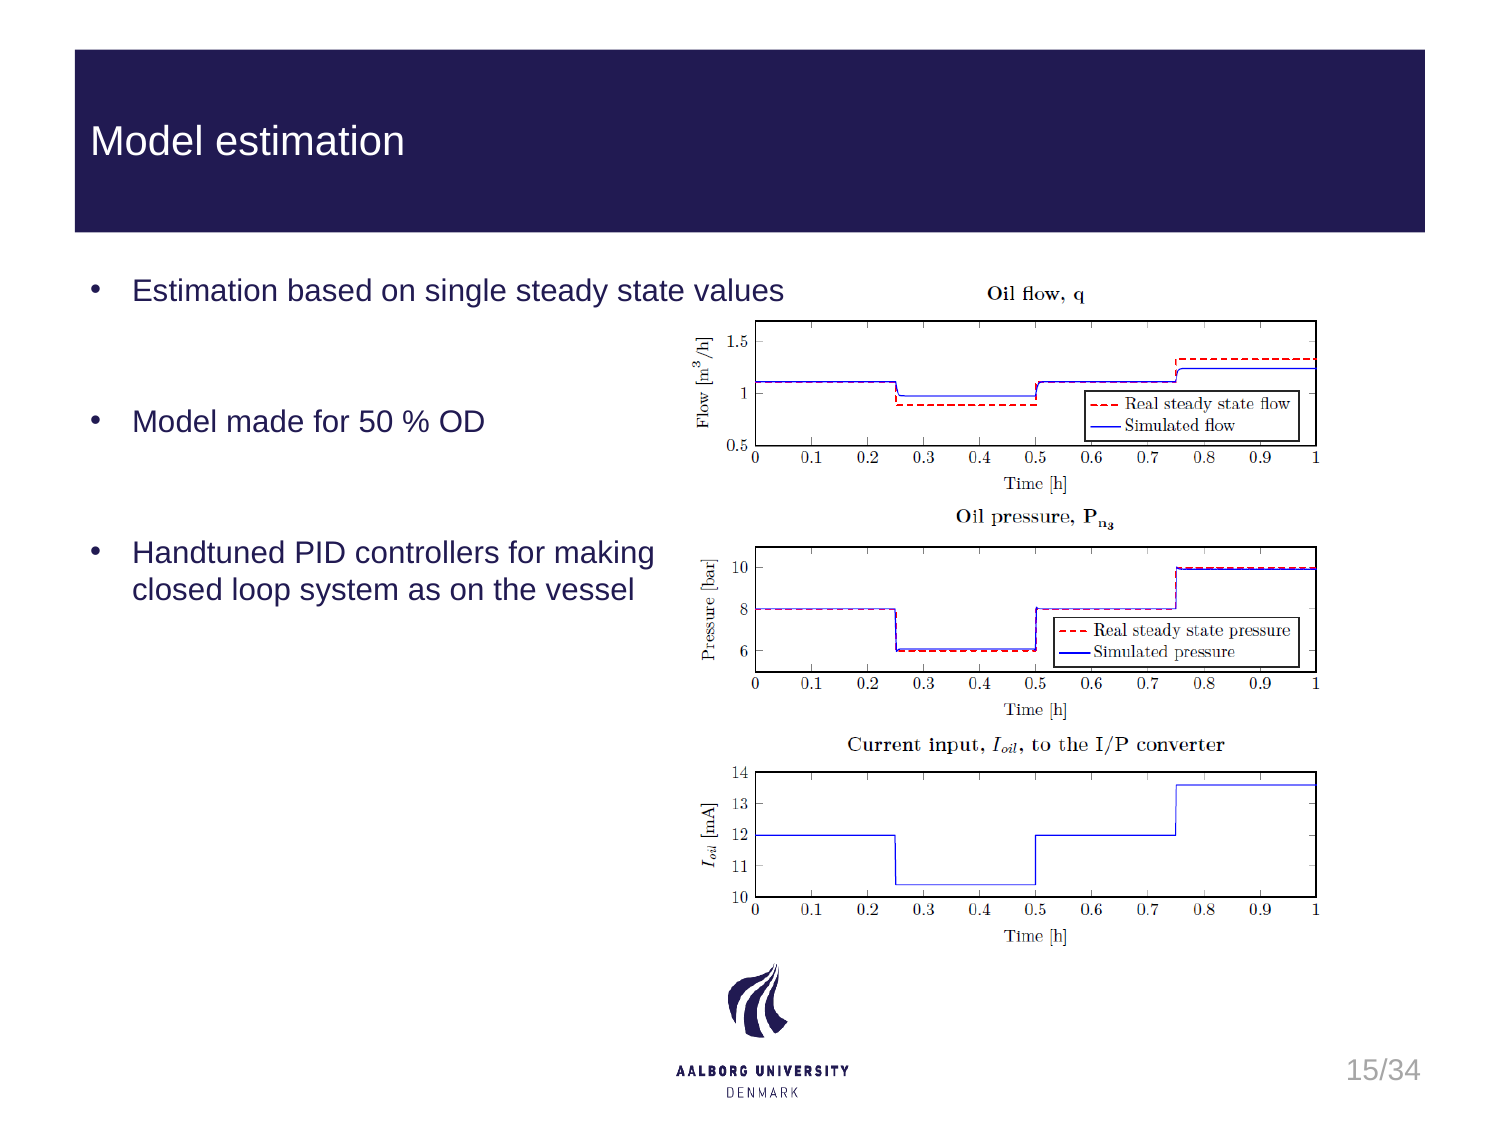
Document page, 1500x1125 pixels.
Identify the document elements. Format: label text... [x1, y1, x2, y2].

list Estimation based on single steady state values Model made for 50 % OD Handtuned PID controllers for making closed loop system as on the vessel [75, 262, 1425, 932]
title Model estimation [75, 45, 1425, 233]
picture [661, 275, 1321, 1115]
